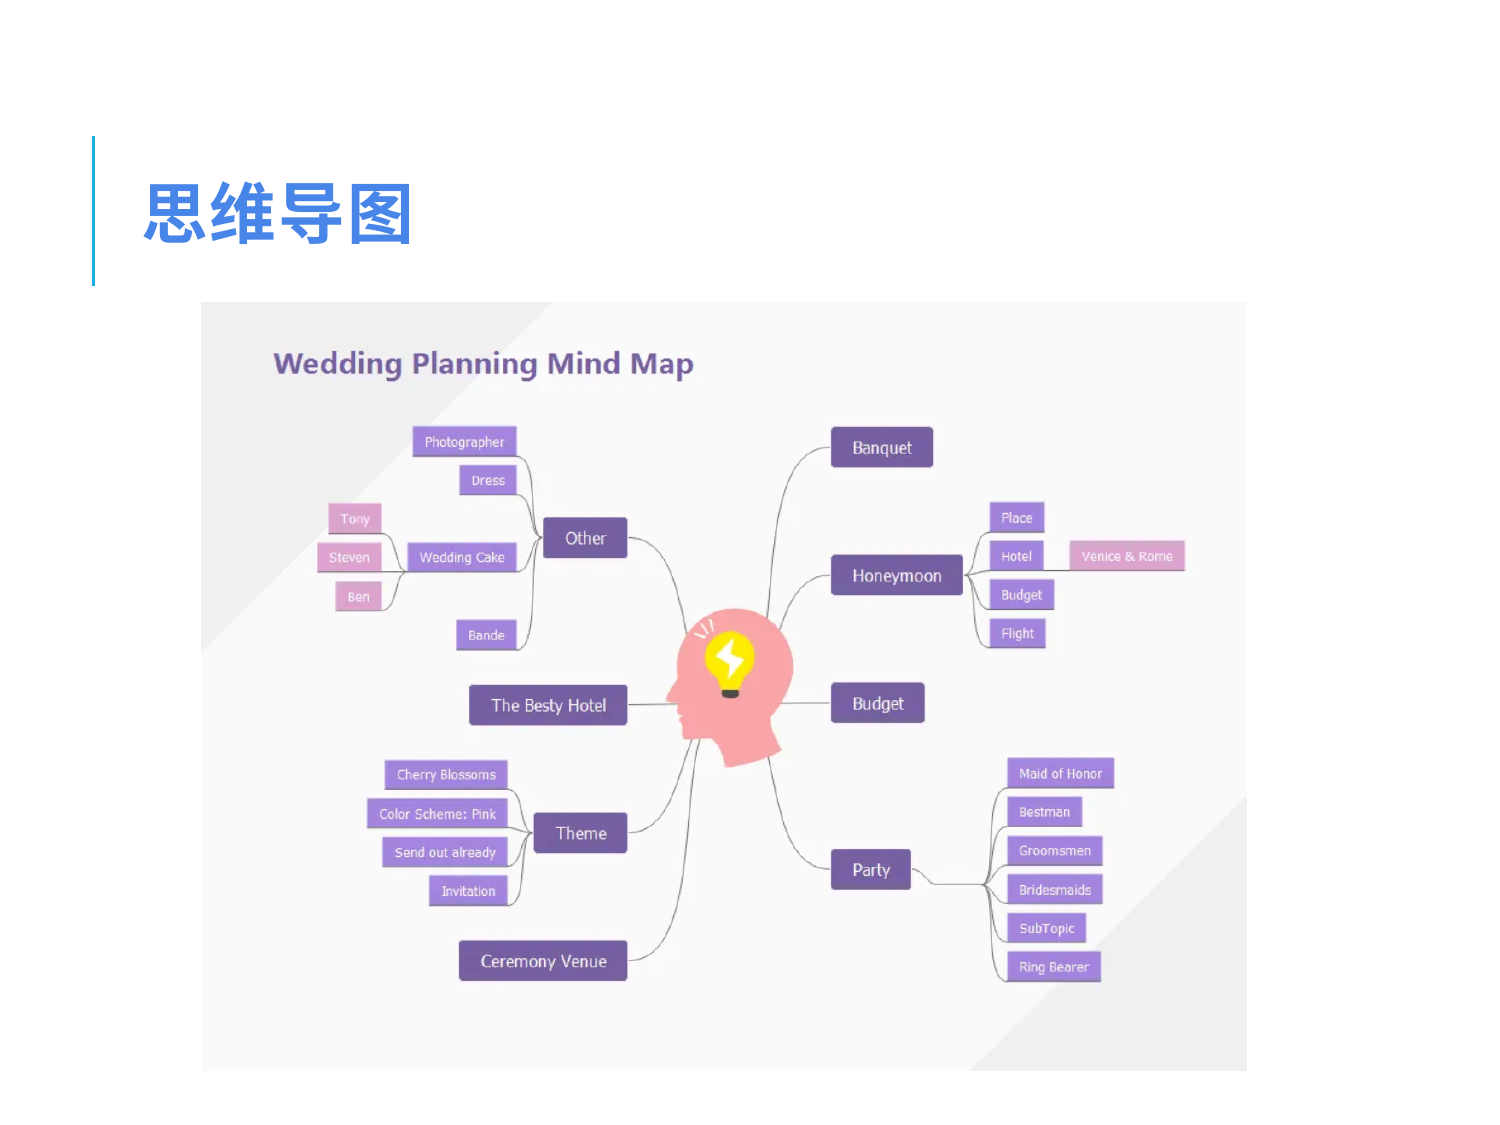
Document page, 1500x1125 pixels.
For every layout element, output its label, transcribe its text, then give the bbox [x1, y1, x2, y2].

picture [201, 302, 1247, 1071]
title 思维导图 [126, 96, 1322, 342]
